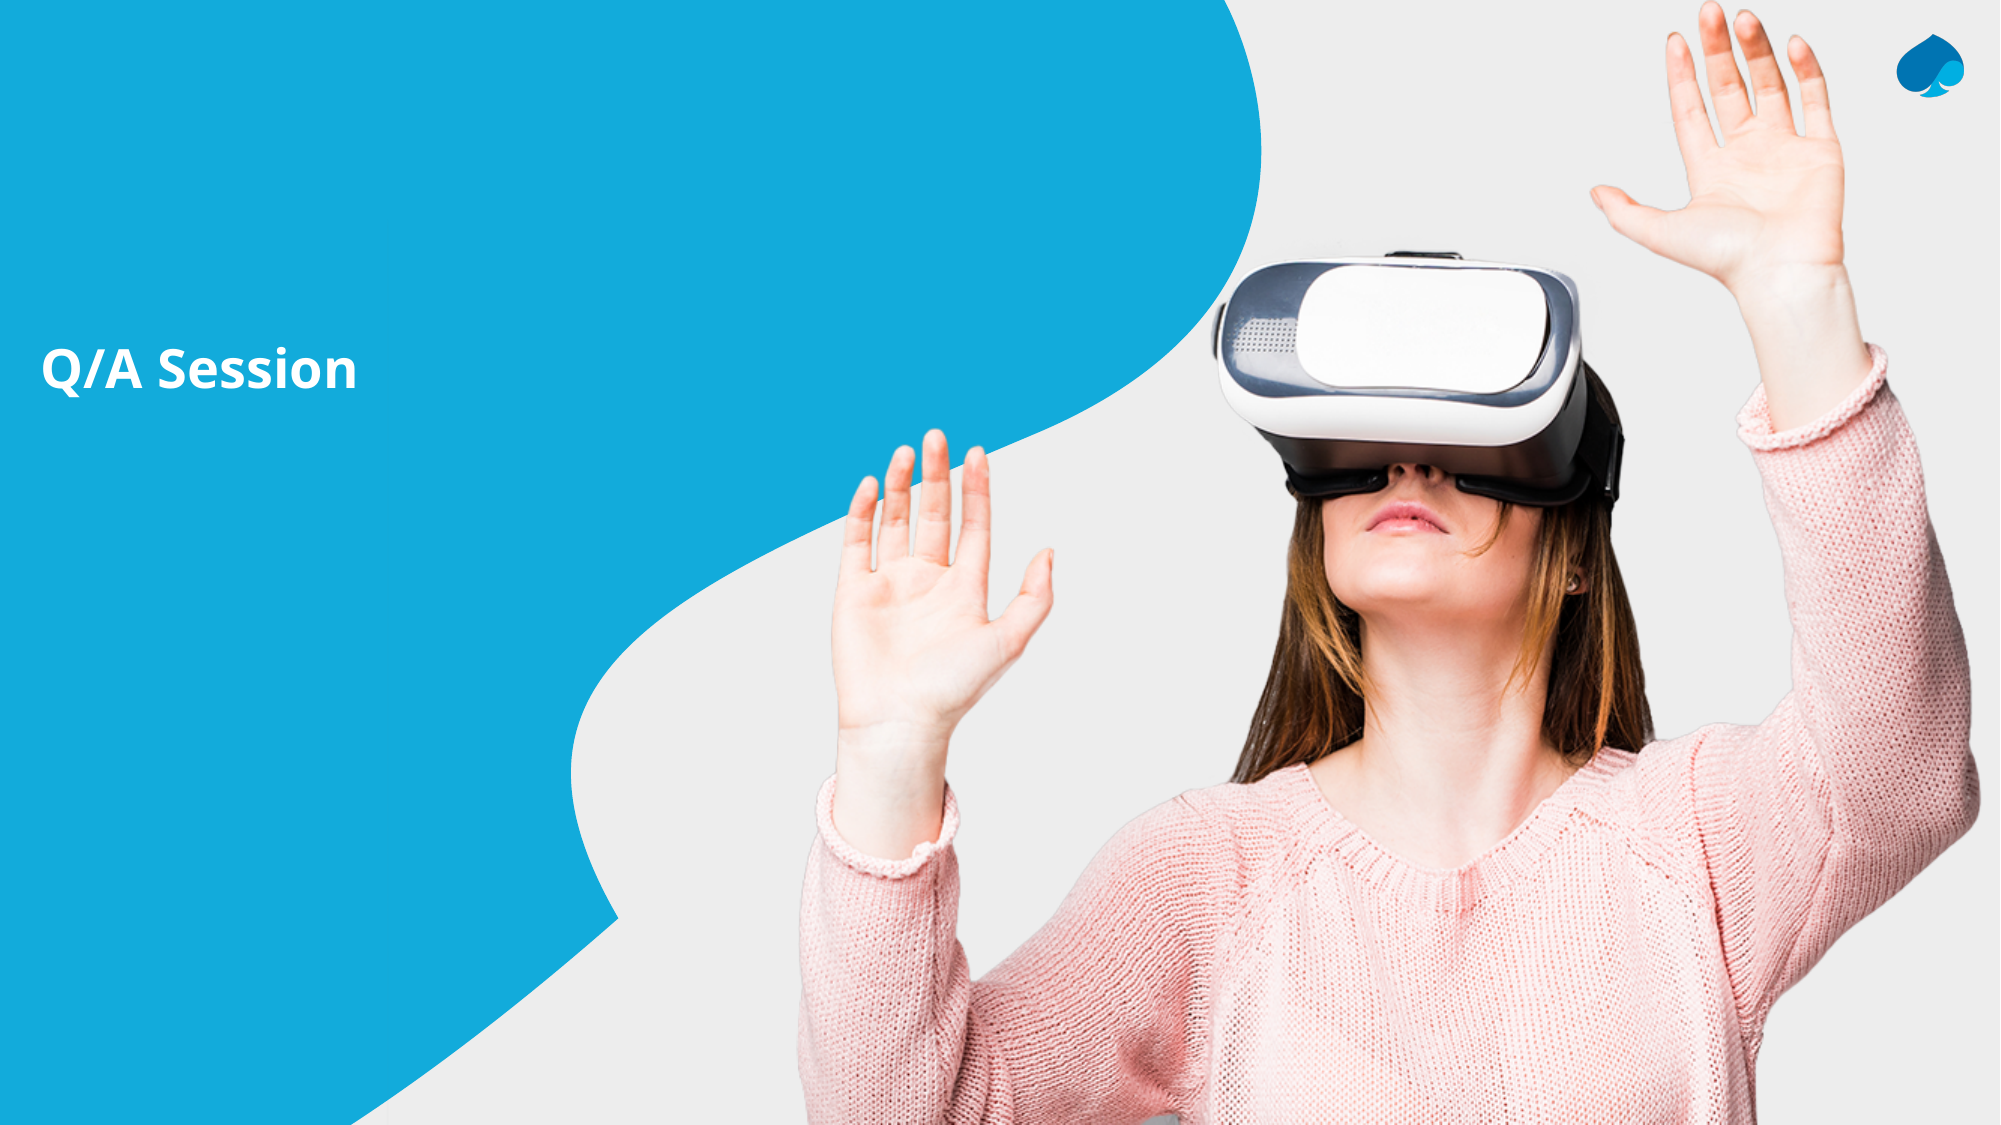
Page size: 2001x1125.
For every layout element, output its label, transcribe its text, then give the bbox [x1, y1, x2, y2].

picture [372, 0, 2000, 1125]
list Q/A Session [40, 196, 938, 475]
